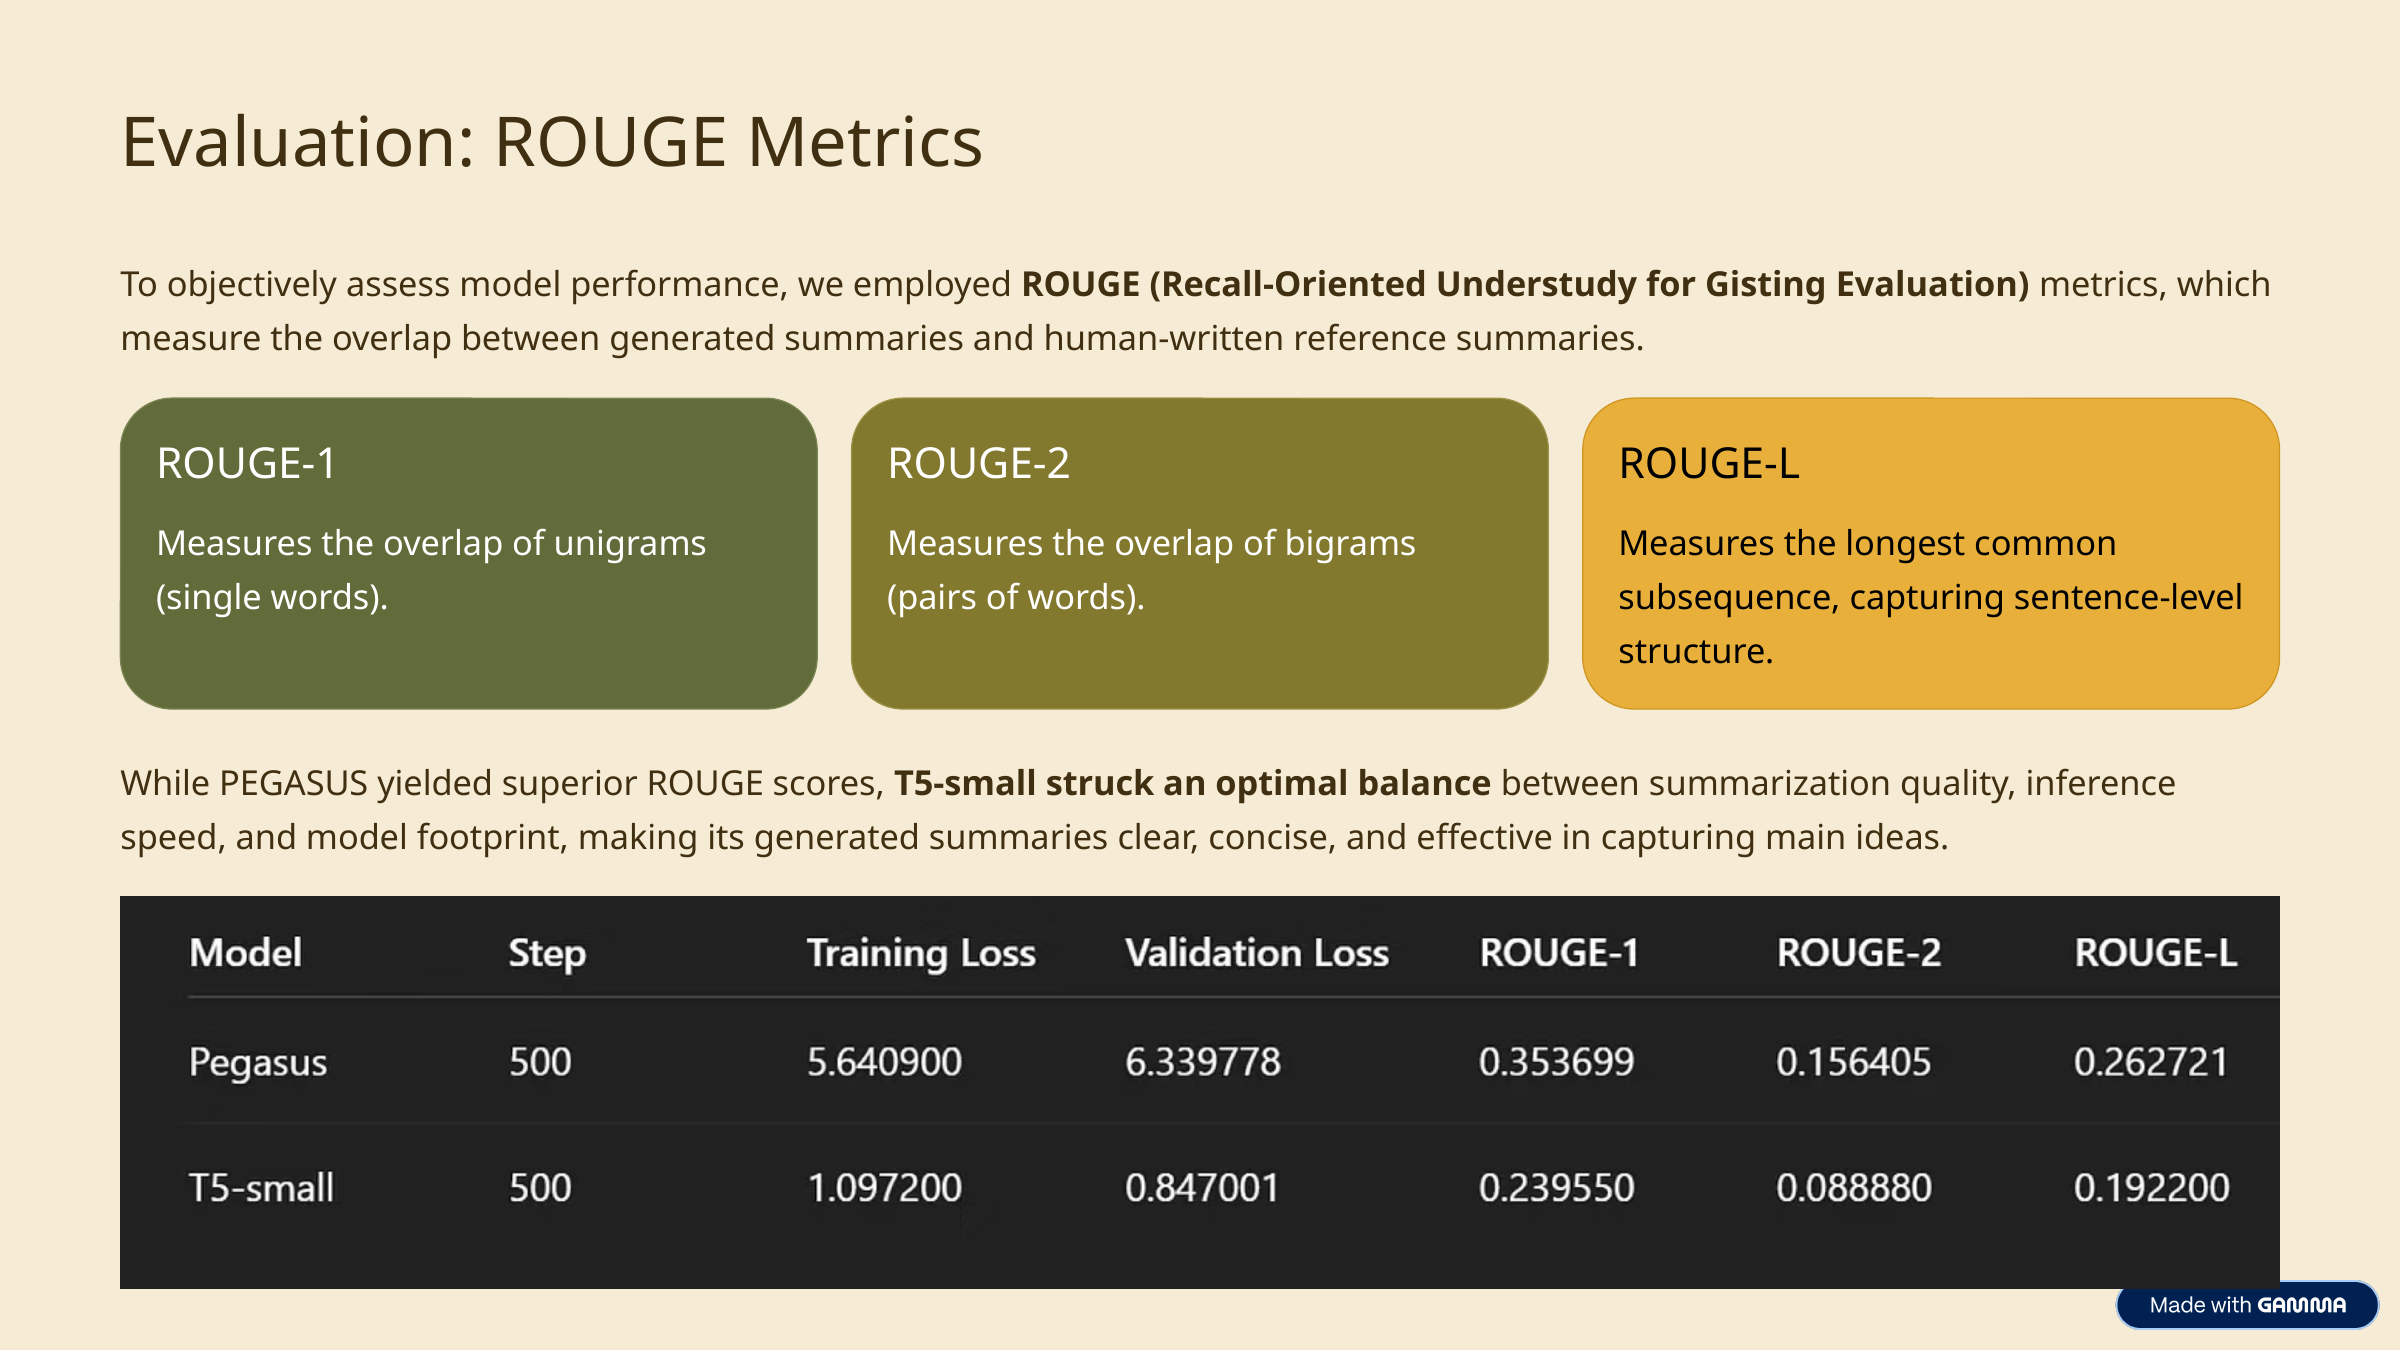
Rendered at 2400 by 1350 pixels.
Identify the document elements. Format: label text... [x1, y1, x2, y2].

text_box ROUGE-L [1618, 433, 2049, 488]
text_box ROUGE-1 [156, 433, 587, 488]
text_box Measures the overlap of bigrams (pairs of words). [887, 508, 1513, 619]
text_box [1582, 398, 2280, 710]
picture [120, 896, 2389, 1339]
text_box ROUGE-2 [887, 433, 1318, 488]
text_box [120, 398, 818, 710]
text_box [851, 398, 1549, 710]
text_box Evaluation: ROUGE Metrics [120, 94, 1003, 181]
text_box While PEGASUS yielded superior ROUGE scores, T5-small struck an optimal balance between summarization quality, inference speed, and model footprint, making its generated summaries clear, concise, and effective in capturing main ideas. [120, 747, 2280, 858]
text_box Measures the longest common subsequence, capturing sentence-level structure. [1618, 508, 2244, 674]
text_box Measures the overlap of unigrams (single words). [156, 508, 782, 619]
text_box To objectively assess model performance, we employed ROUGE (Recall-Oriented Understudy for Gisting Evaluation) metrics, which measure the overlap between generated summaries and human-written reference summaries. [120, 249, 2280, 360]
